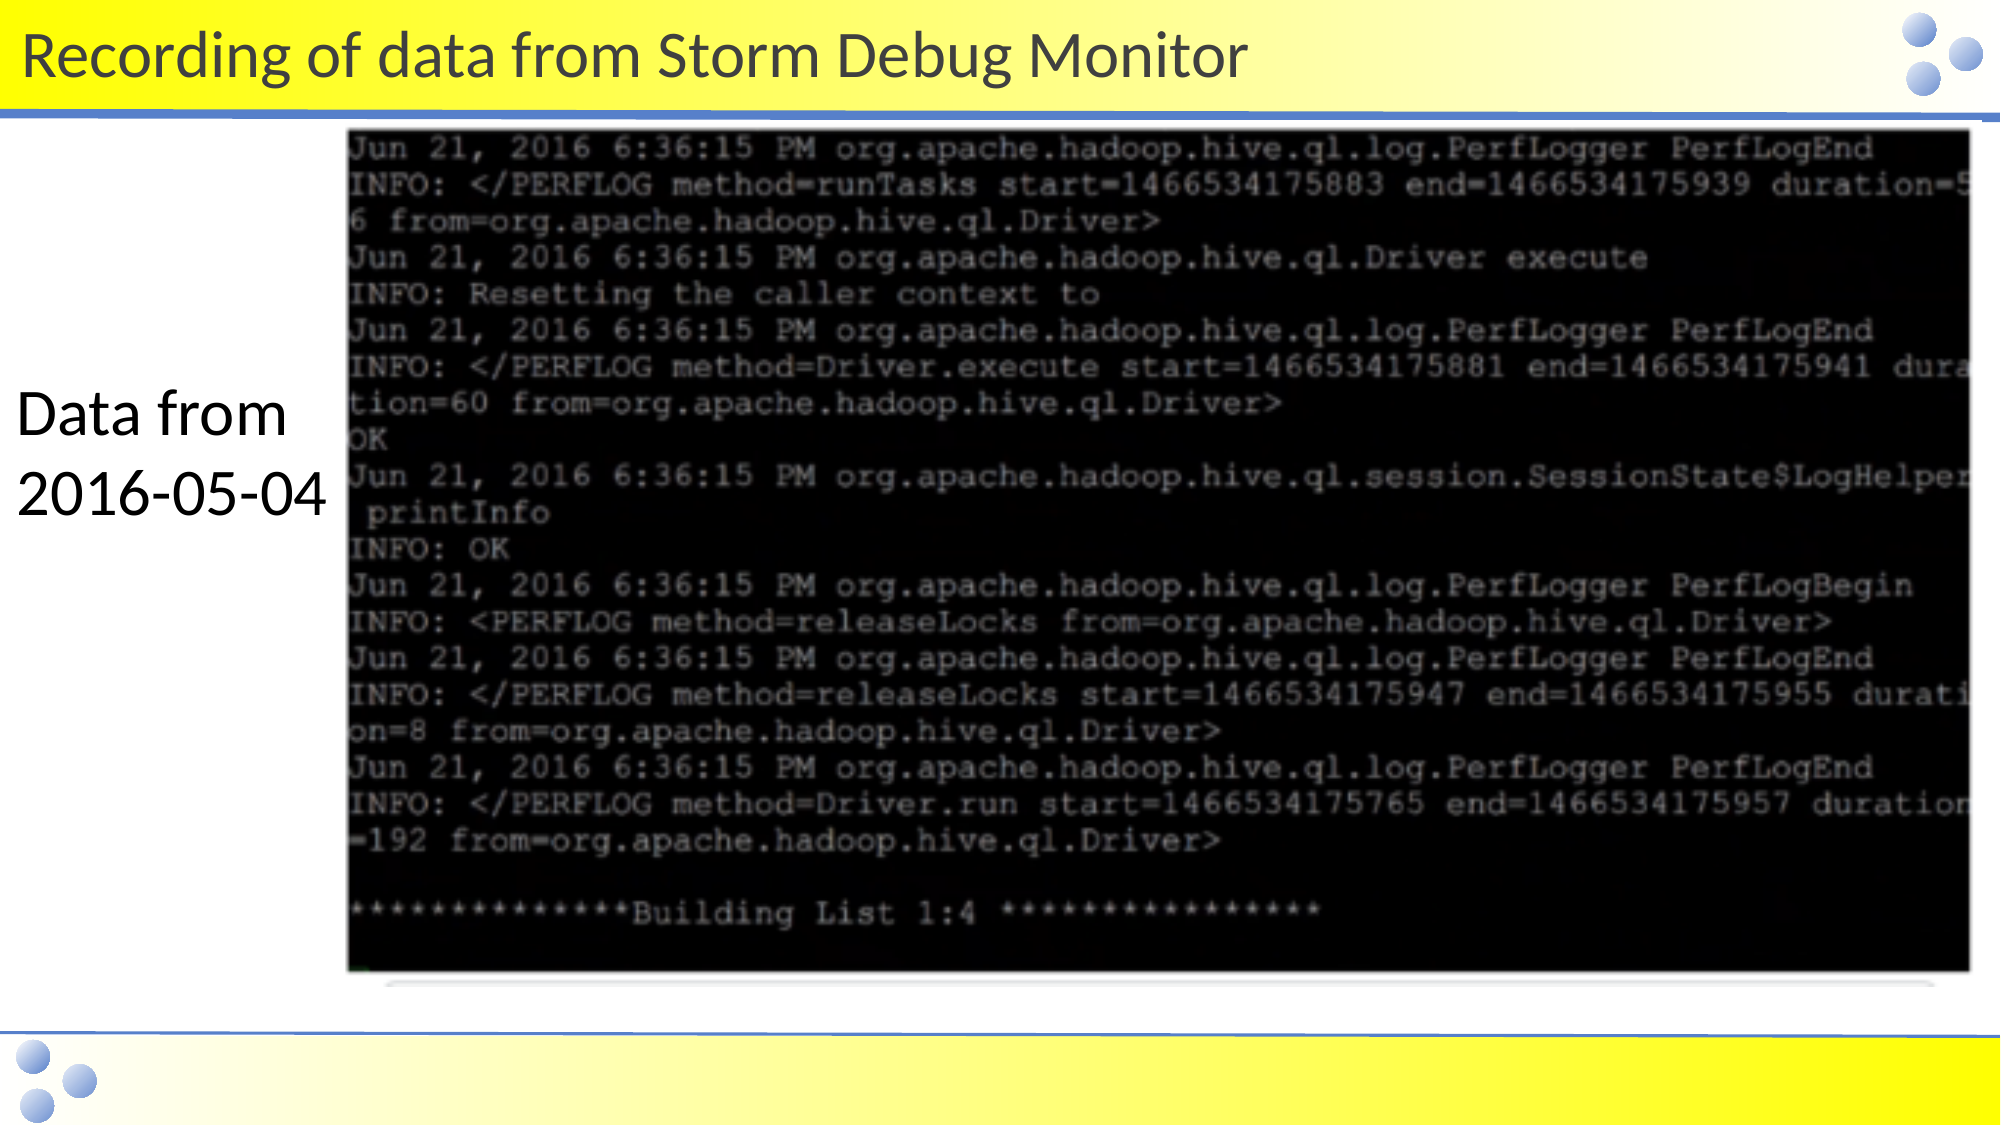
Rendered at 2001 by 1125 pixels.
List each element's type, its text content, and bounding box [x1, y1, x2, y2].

text_box Data from 2016-05-04 [1, 361, 343, 537]
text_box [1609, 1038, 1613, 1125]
picture [344, 120, 1982, 987]
text_box Recording of data from Storm Debug Monitor [6, 3, 1266, 98]
